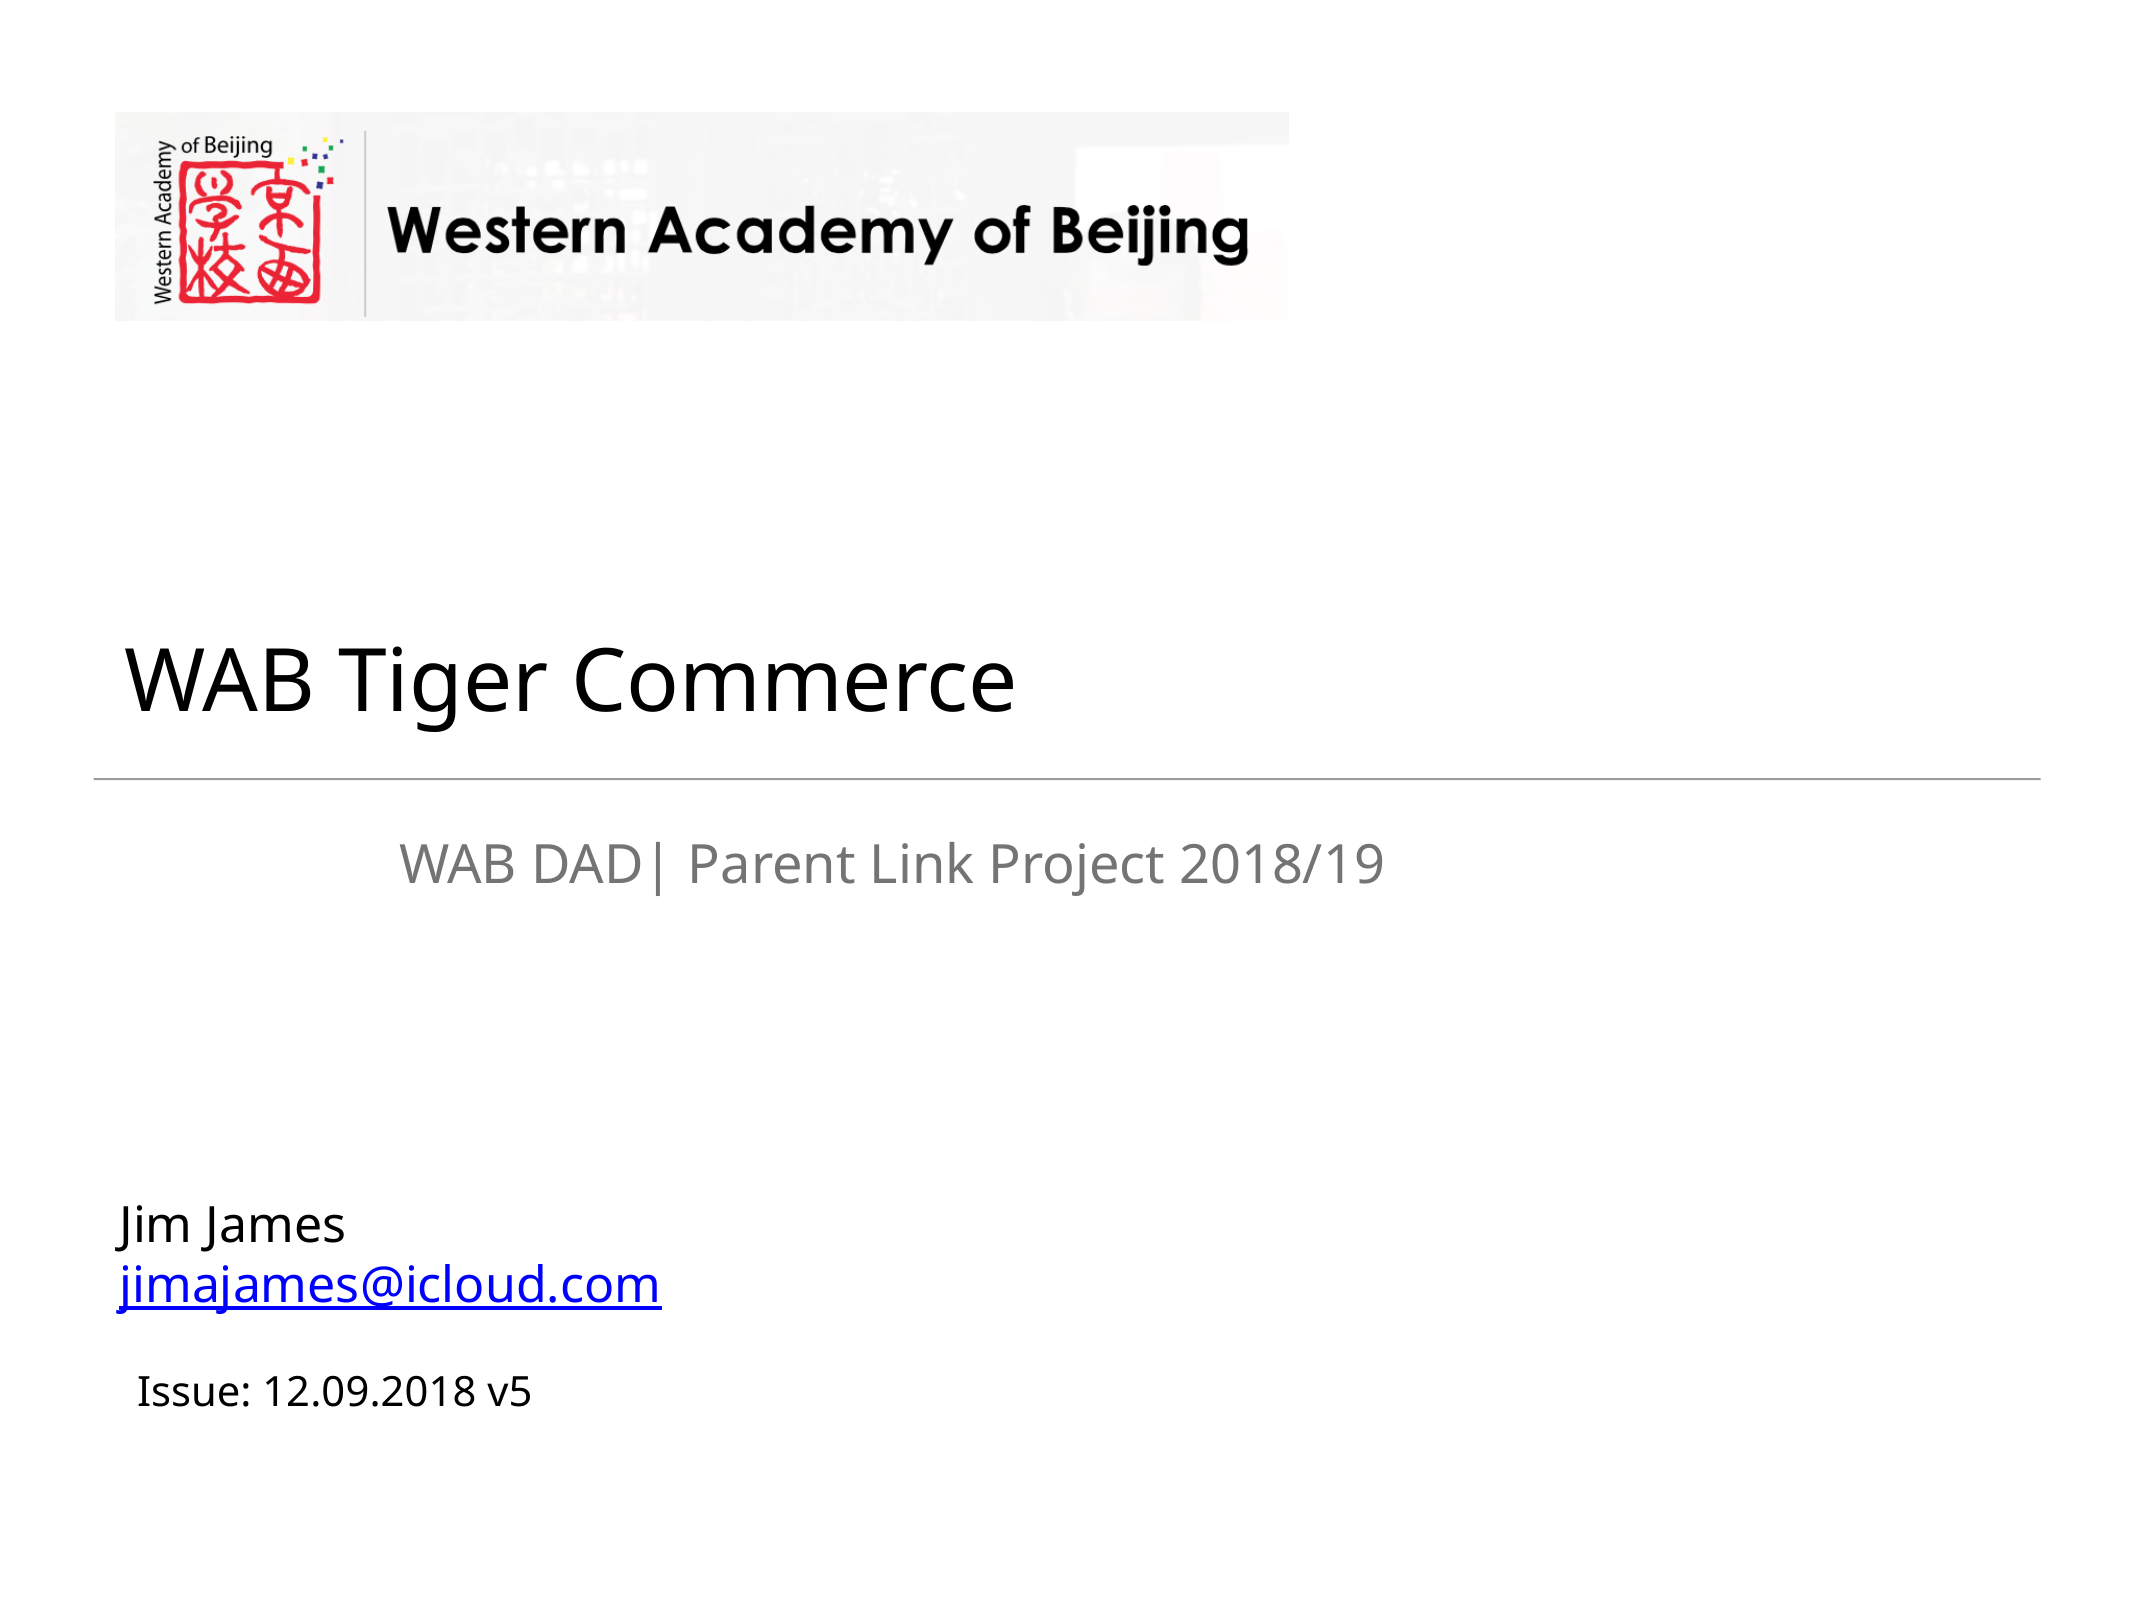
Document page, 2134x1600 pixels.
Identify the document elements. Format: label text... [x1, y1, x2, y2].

subtitle WAB DAD| Parent Link Project 2018/19 [390, 820, 2134, 988]
picture [115, 112, 1289, 321]
text_box Issue: 12.09.2018 v5 [128, 1356, 542, 1424]
text_box Jim James jimajames@icloud.com [110, 1183, 670, 1329]
title WAB Tiger Commerce [93, 216, 2041, 738]
